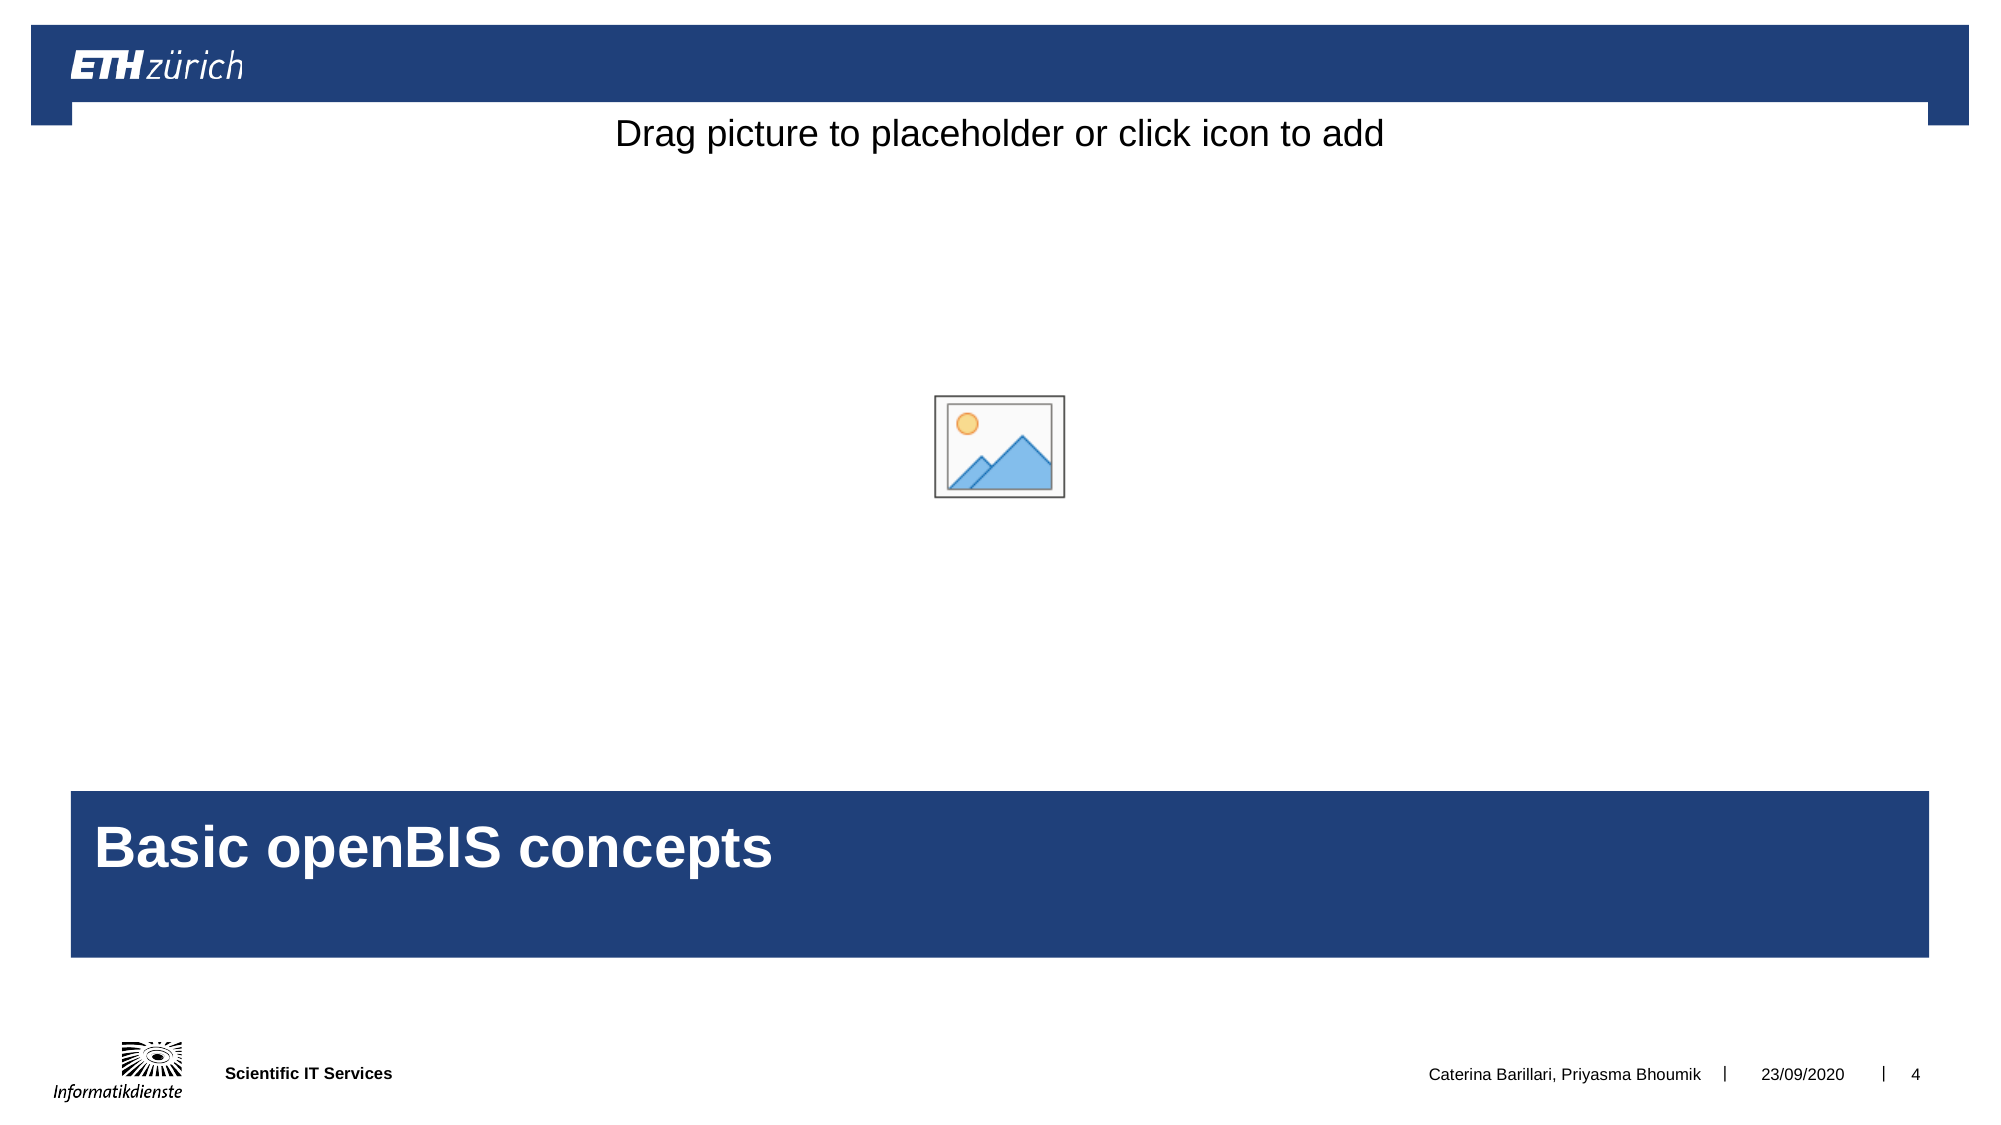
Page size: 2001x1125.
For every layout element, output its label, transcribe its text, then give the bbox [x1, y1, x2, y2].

picture [70, 101, 1930, 792]
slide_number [1736, 1034, 1870, 1112]
title Basic openBIS concepts [70, 800, 1930, 958]
picture [53, 1042, 182, 1106]
slide_number 4 [1886, 1034, 1946, 1112]
footer Caterina Barillari, Priyasma Bhoumik [999, 1034, 1702, 1112]
